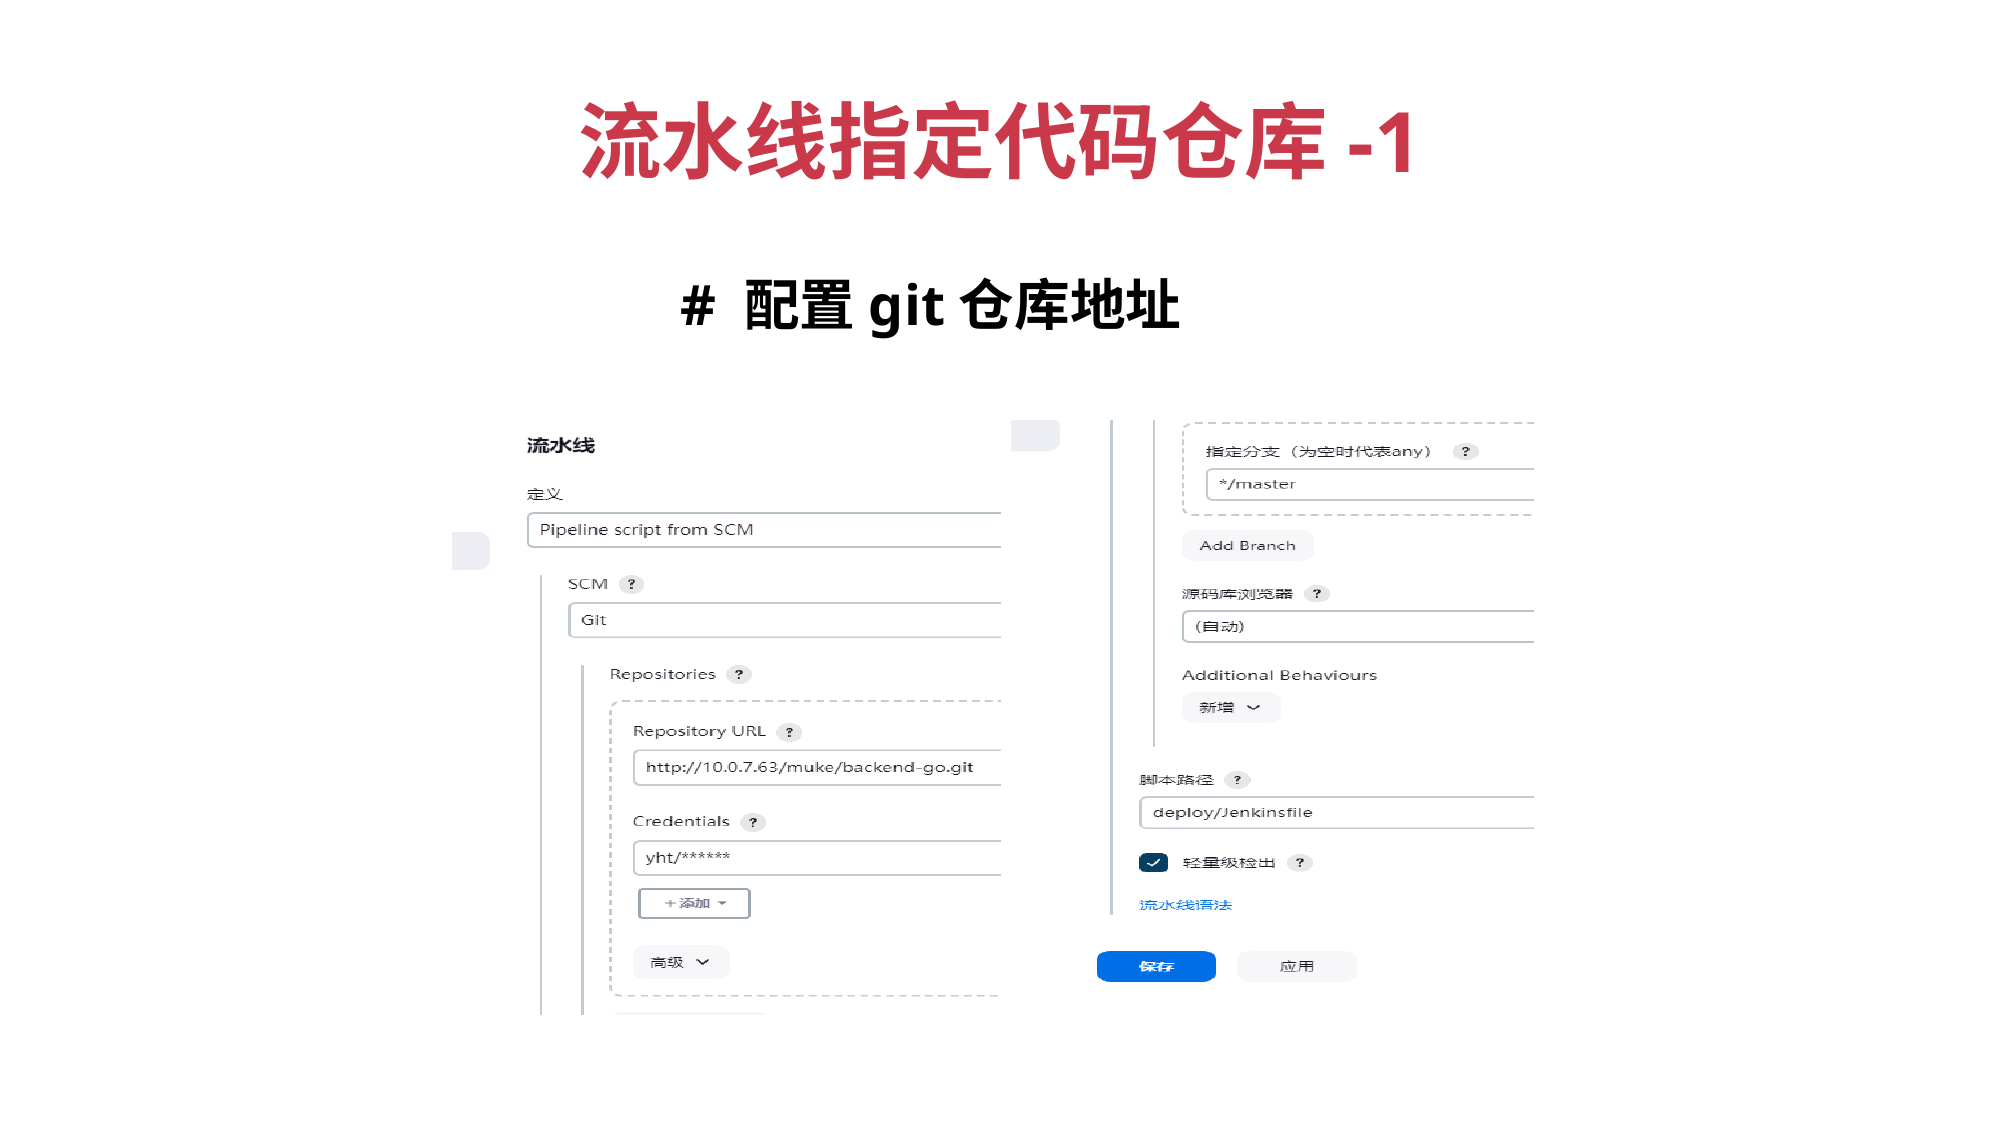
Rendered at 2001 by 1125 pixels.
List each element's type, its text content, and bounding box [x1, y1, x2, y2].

title 流水线指定代码仓库-1 [99, 44, 1901, 233]
list # 配置git仓库地址 [99, 262, 1901, 1006]
picture [1011, 420, 1534, 1009]
picture [452, 409, 1002, 1015]
